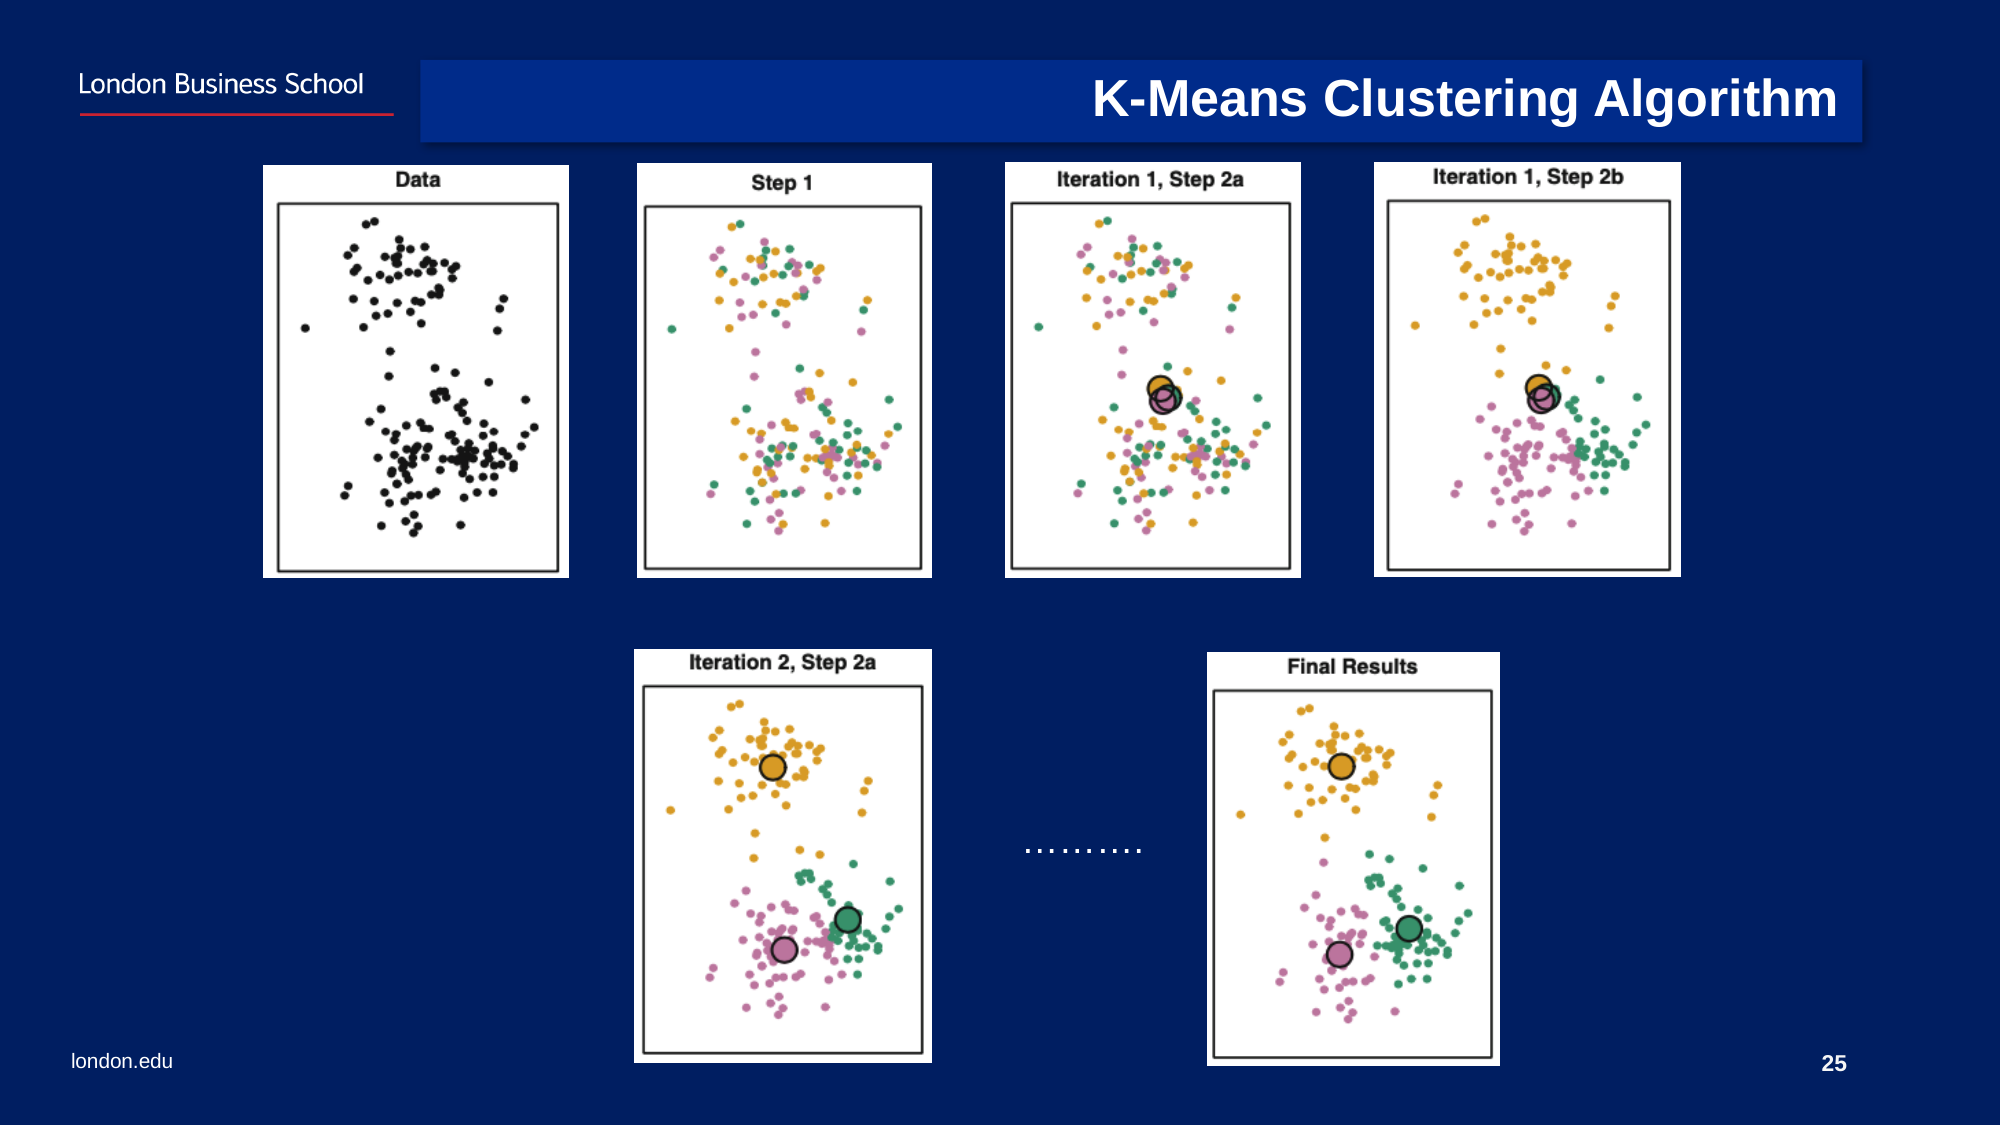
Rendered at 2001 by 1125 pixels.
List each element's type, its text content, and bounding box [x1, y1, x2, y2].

picture [66, 59, 394, 137]
picture [637, 163, 932, 578]
title K-Means Clustering Algorithm [420, 59, 1863, 143]
picture [1207, 652, 1500, 1066]
picture [1374, 162, 1681, 577]
text_box ………. [1021, 816, 1145, 862]
picture [634, 649, 932, 1063]
picture [1005, 162, 1301, 578]
picture [263, 165, 569, 578]
